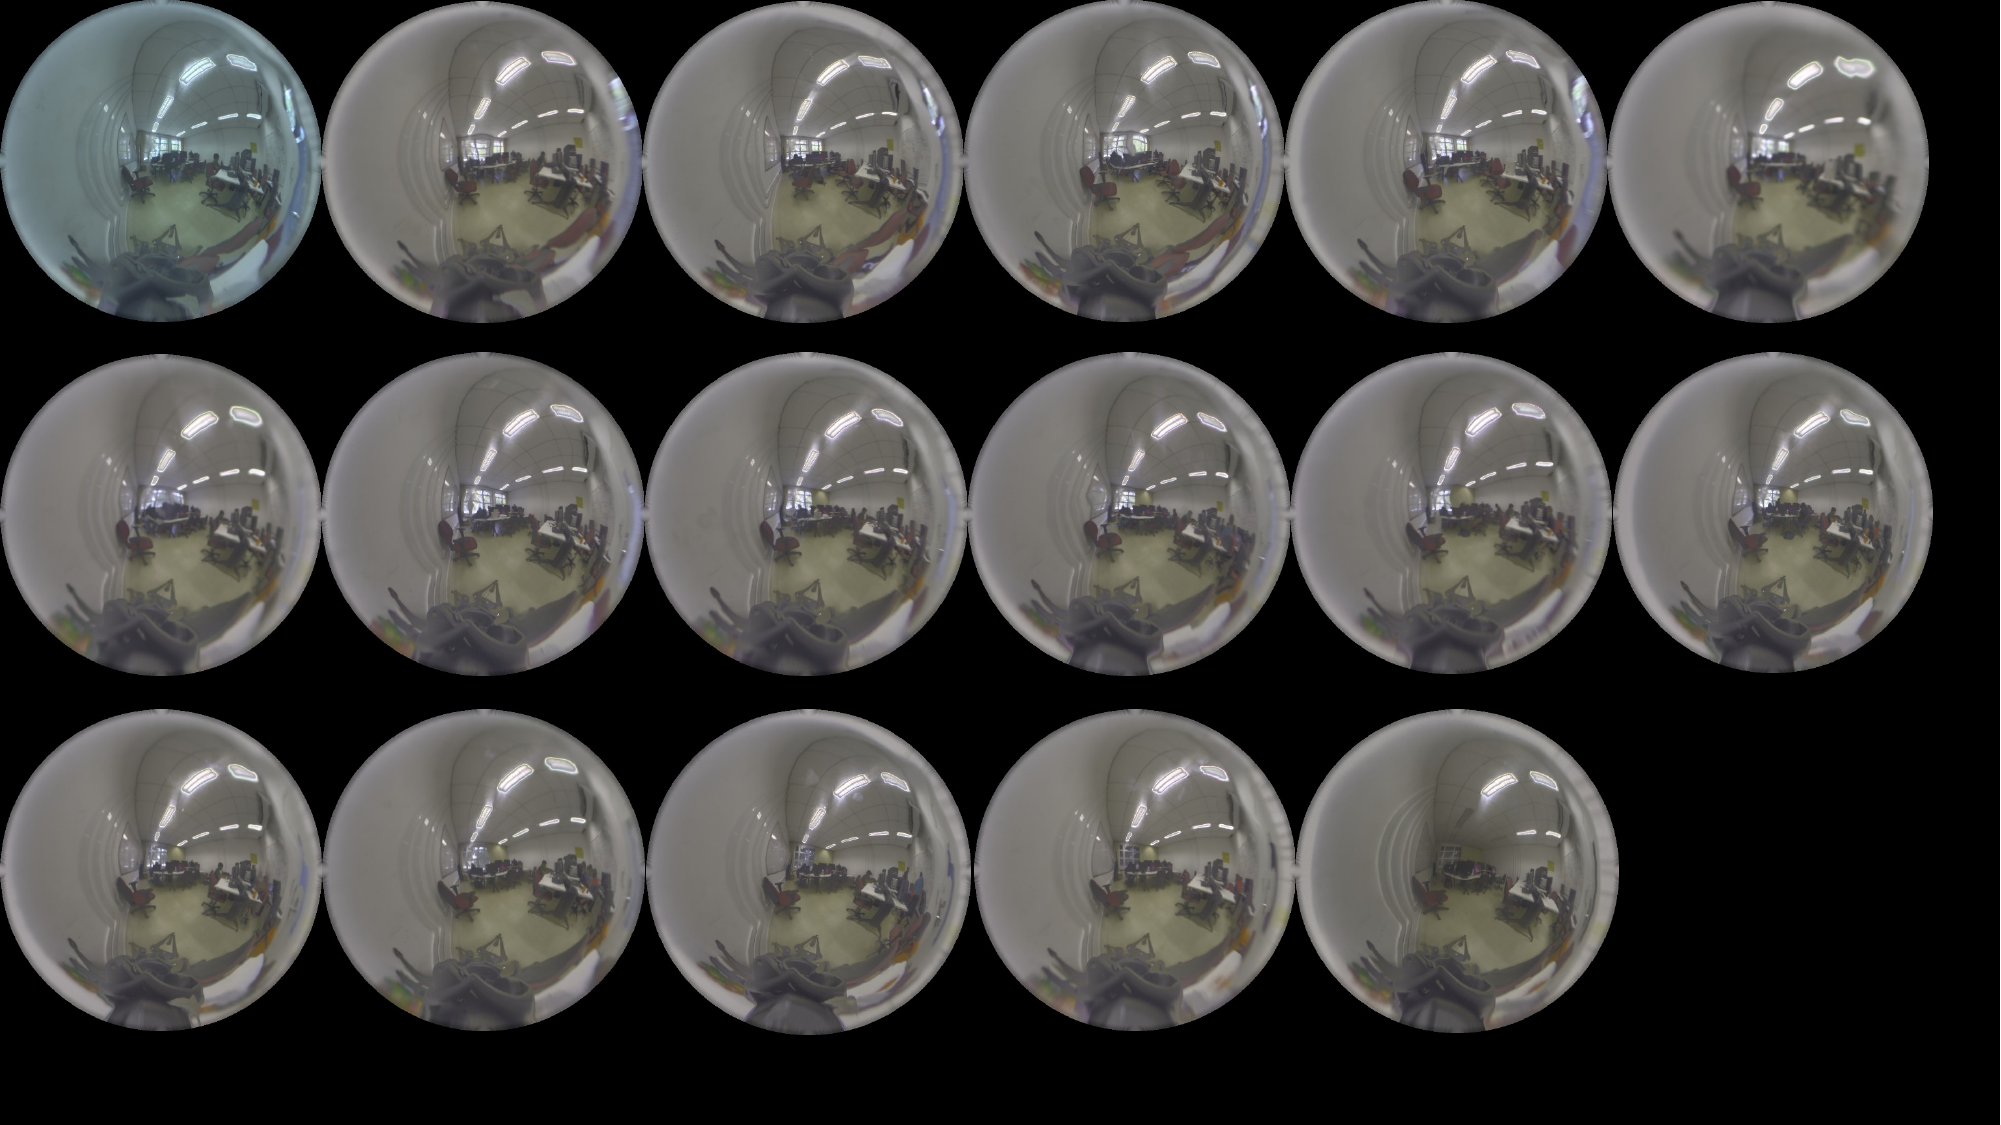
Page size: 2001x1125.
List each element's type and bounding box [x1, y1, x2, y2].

picture [0, 709, 972, 1035]
picture [0, 352, 1612, 677]
picture [974, 708, 1620, 1033]
picture [0, 0, 1929, 324]
picture [1613, 352, 1934, 673]
